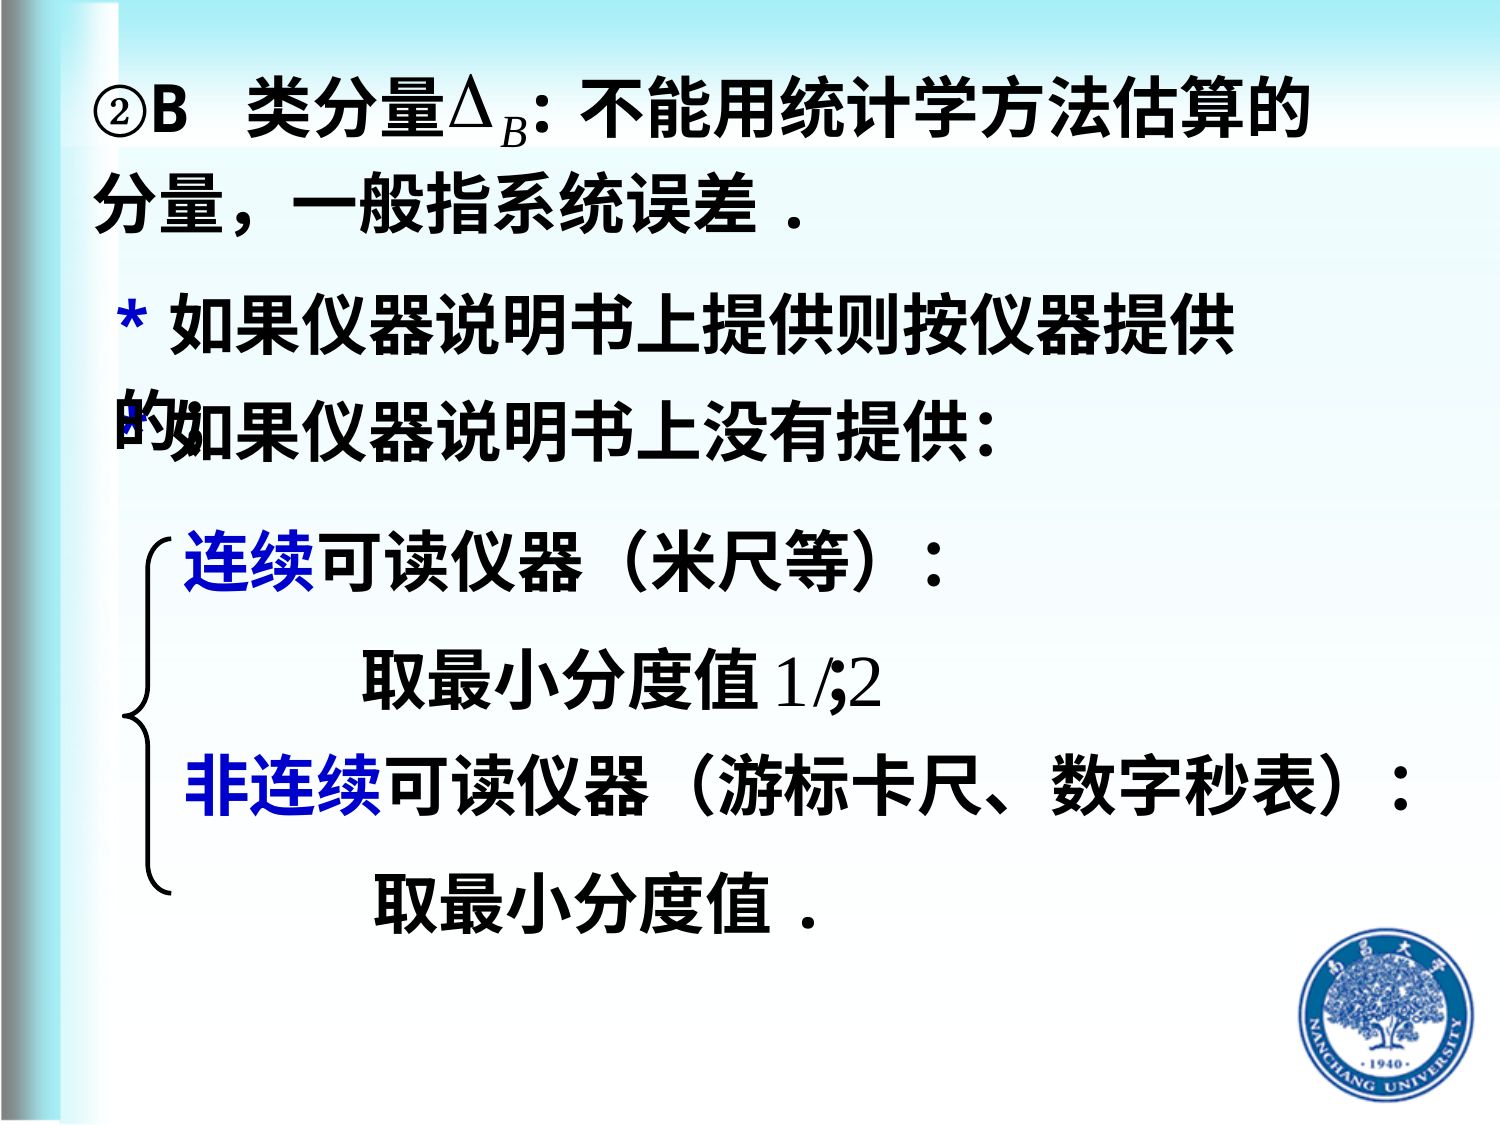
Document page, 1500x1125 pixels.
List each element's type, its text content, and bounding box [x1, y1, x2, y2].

text_box *如果仪器说明书上提供则按仪器提供的； [112, 267, 1365, 459]
picture [0, 0, 1500, 1125]
text_box *如果仪器说明书上没有提供： [112, 459, 1188, 470]
text_box 取最小分度值. [372, 846, 1022, 942]
text_box 连续可读仪器（米尺等）： [183, 503, 1168, 600]
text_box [76, 42, 1394, 250]
text_box 非连续可读仪器（游标卡尺、数字秒表）： [183, 727, 1488, 824]
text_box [360, 621, 975, 725]
text_box [124, 538, 172, 894]
